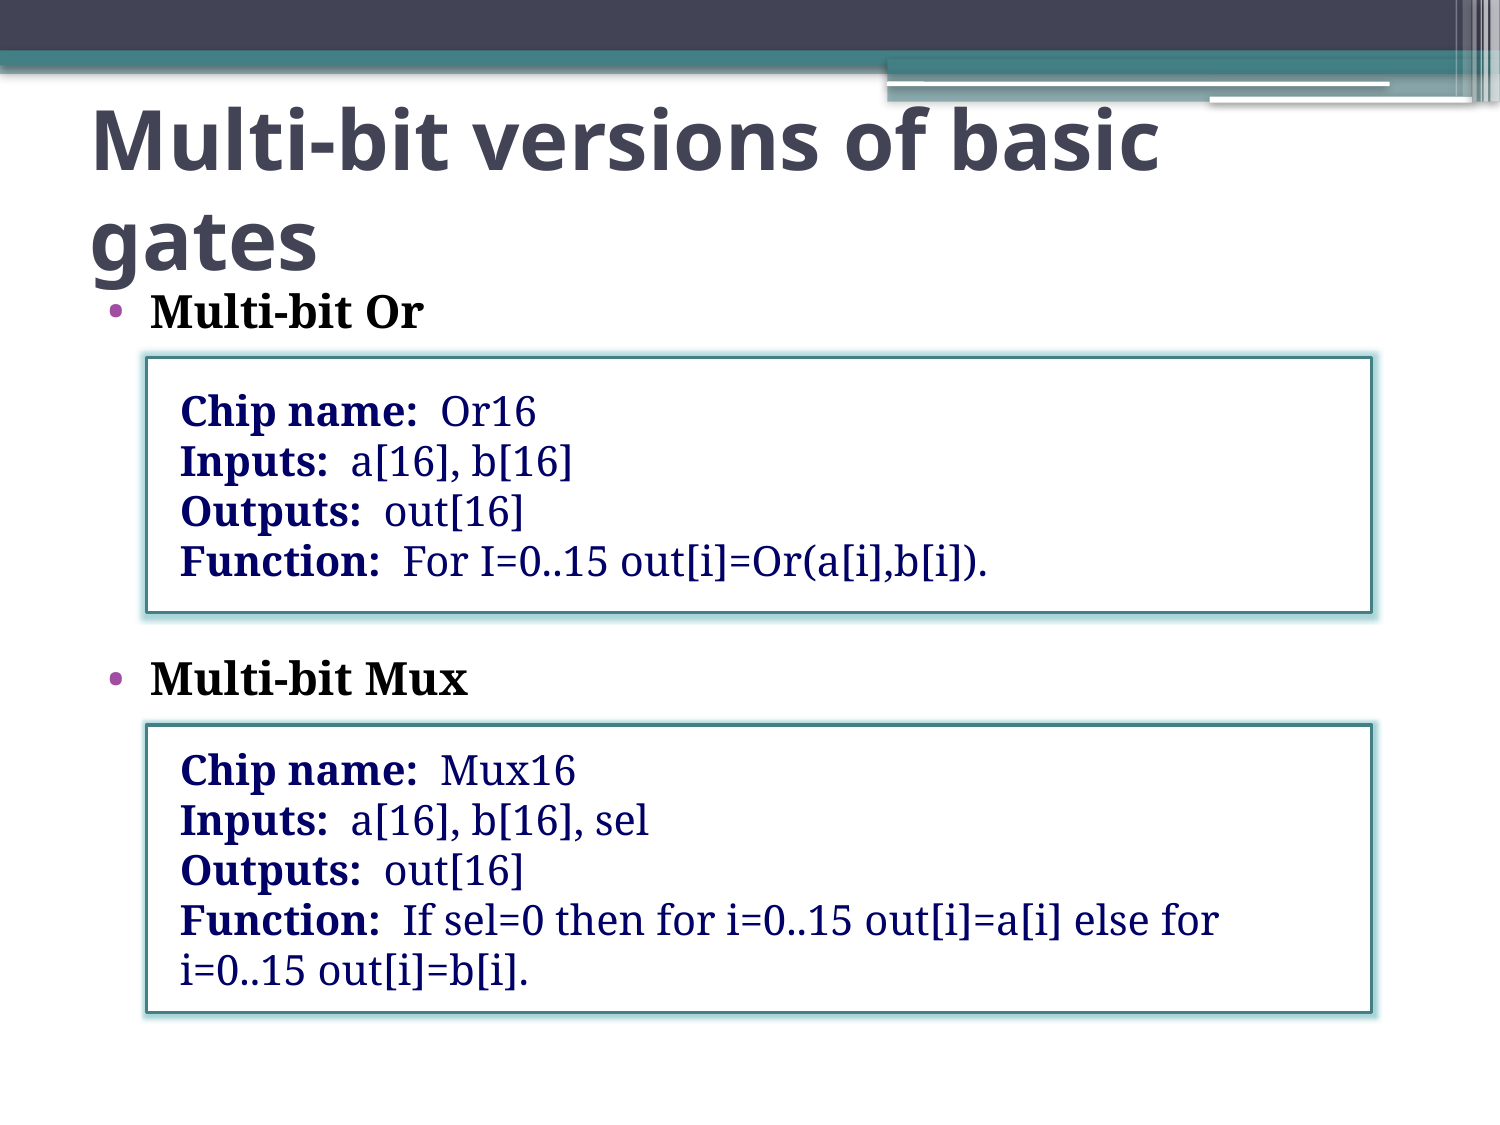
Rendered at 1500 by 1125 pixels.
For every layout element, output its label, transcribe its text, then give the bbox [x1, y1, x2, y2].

list Multi-bit Or Multi-bit Mux [75, 275, 1425, 985]
text_box Chip name: Mux16 Inputs: a[16], b[16], sel Outputs: out[16] Function: If sel=0 then for i=0..15 out[i]=a[i] else for i=0..15 out[i]=b[i]. [145, 723, 1373, 1014]
text_box Chip name: Or16 Inputs: a[16], b[16] Outputs: out[16] Function: For I=0..15 out[i]=Or(a[i],b[i]). [145, 356, 1373, 614]
title Multi-bit versions of basic gates [75, 99, 1425, 275]
